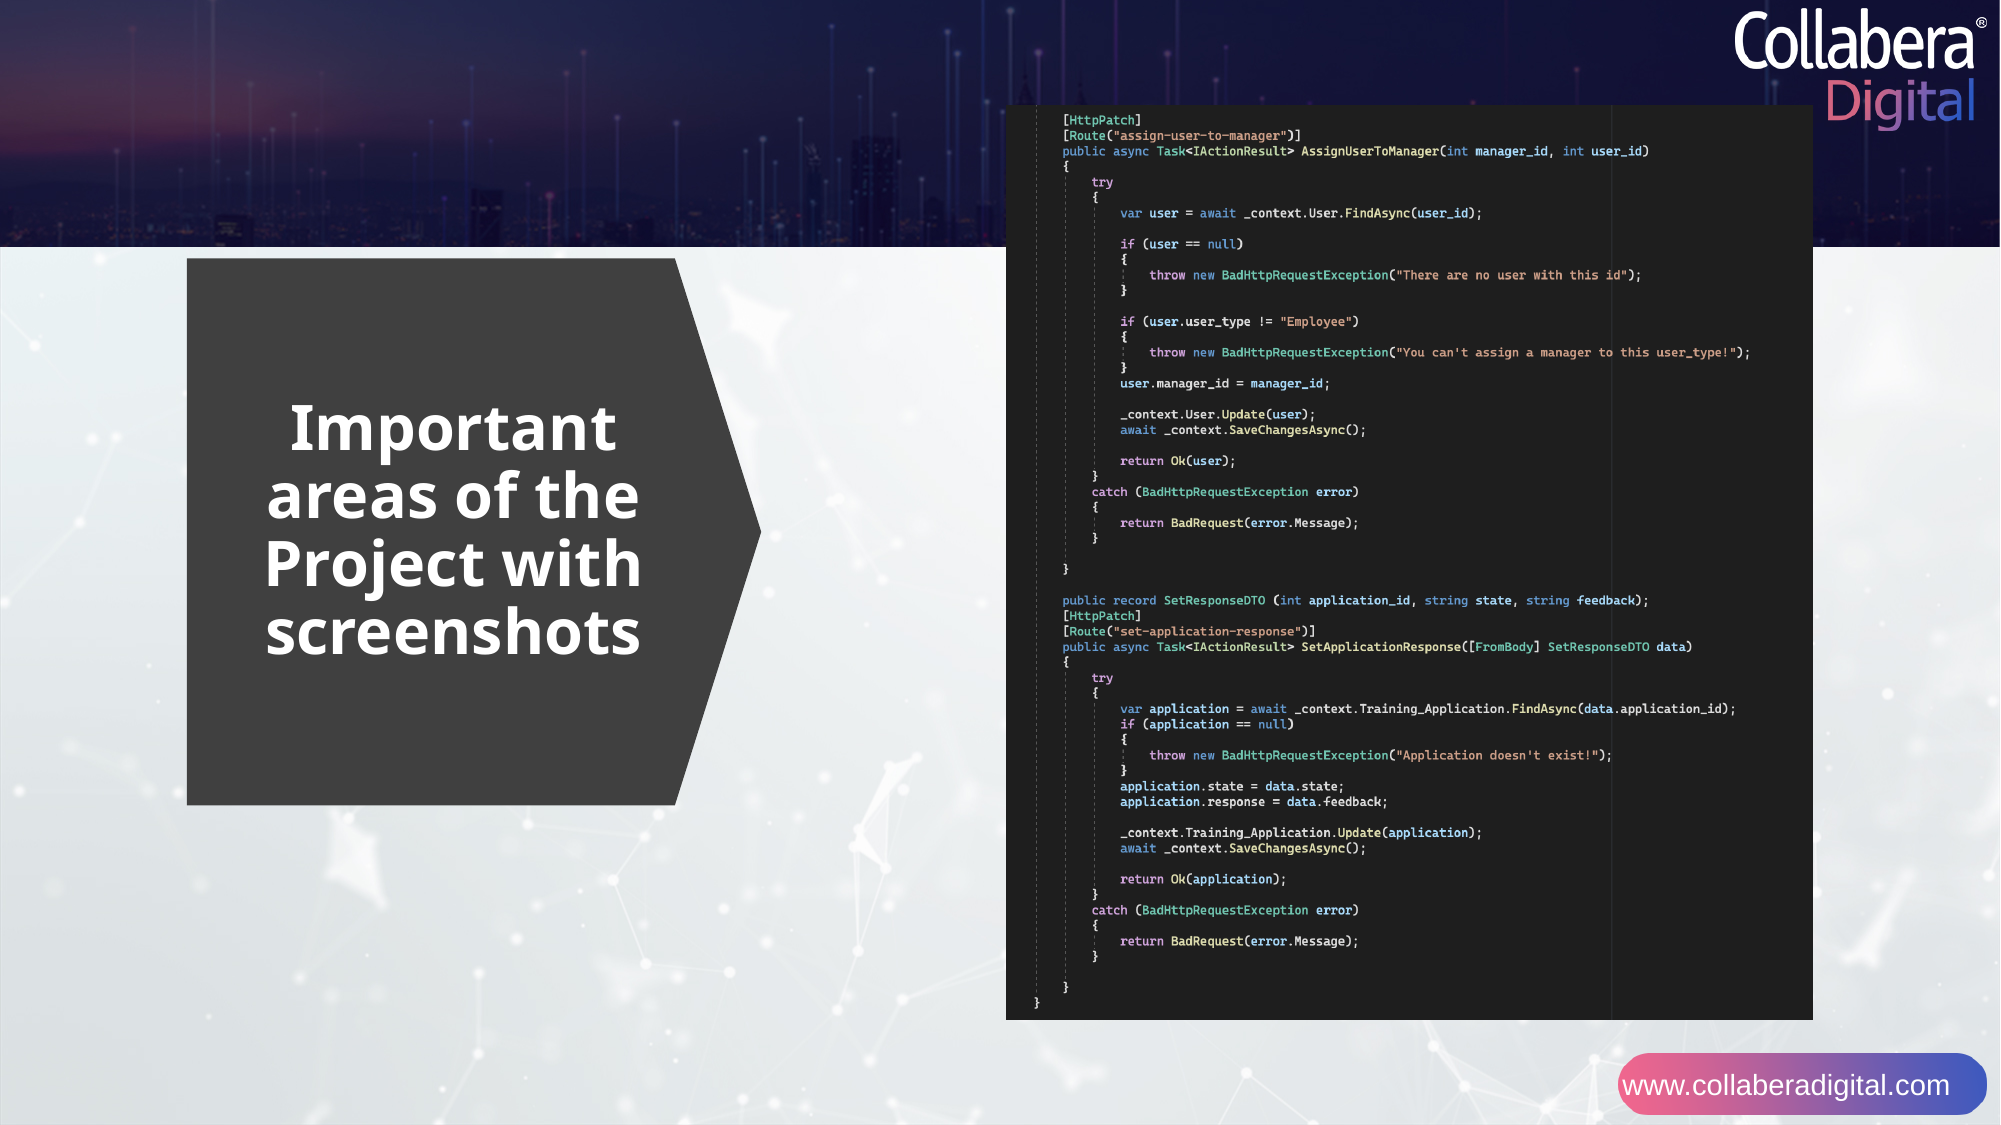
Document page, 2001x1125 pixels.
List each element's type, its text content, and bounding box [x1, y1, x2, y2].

text_box [185, 257, 763, 807]
text_box Important areas of the Project with screenshots [238, 322, 670, 741]
picture [0, 0, 2000, 1125]
